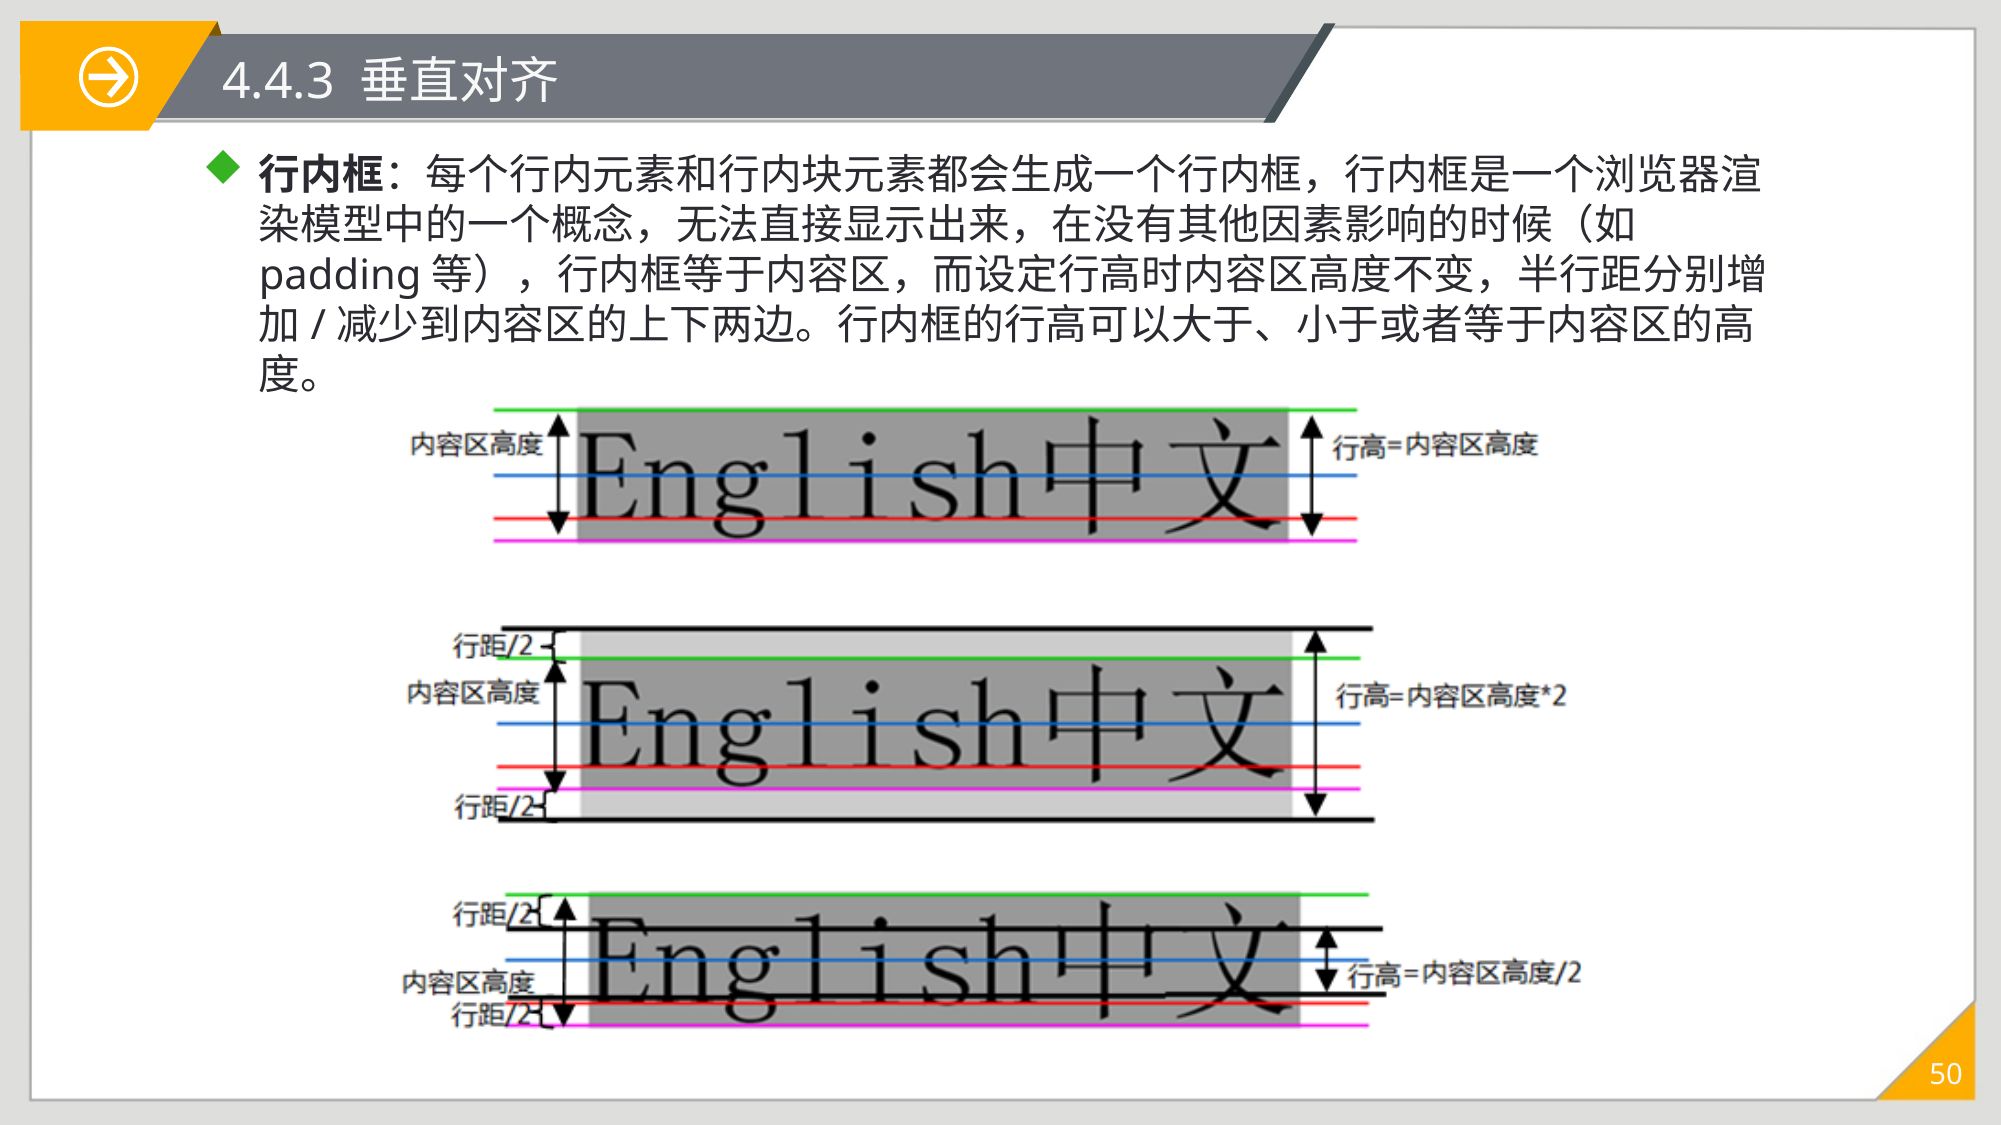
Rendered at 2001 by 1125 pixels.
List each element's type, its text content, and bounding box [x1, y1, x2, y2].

list 行内框：每个行内元素和行内块元素都会生成一个行内框，行内框是一个浏览器渲染模型中的一个概念，无法直接显示出来，在没有其他因素影响的时候（如padding等），行内框等于内容区，而设定行高时内容区高度不变，半行距分别增加/减少到内容区的上下两边。行内框的行高可以大于、小于或者等于内容区的高度。 [187, 140, 1794, 421]
picture [0, 0, 2001, 1125]
title 4.4.3 垂直对齐 [206, 0, 1792, 140]
